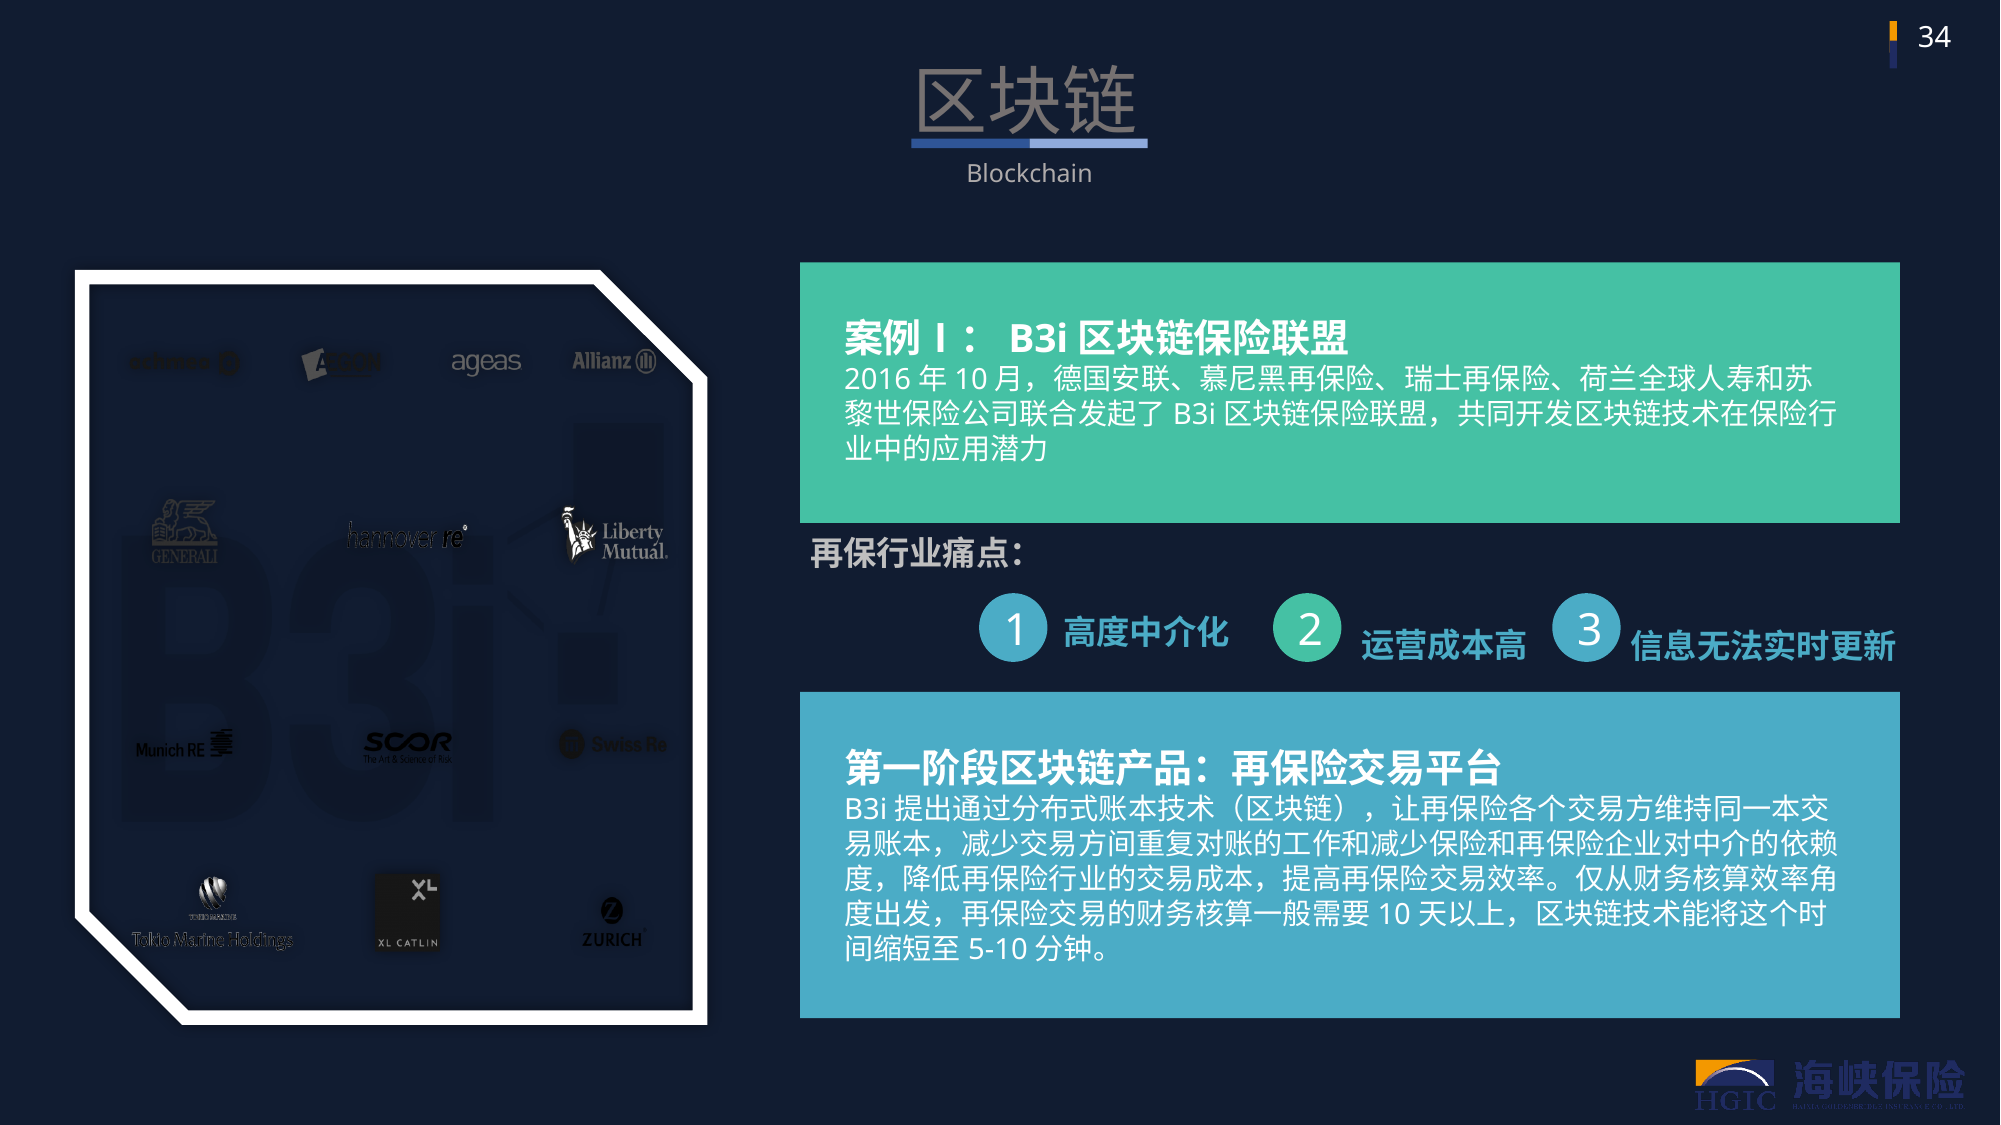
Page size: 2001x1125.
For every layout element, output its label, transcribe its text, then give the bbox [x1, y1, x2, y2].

picture [1685, 1049, 1973, 1120]
text_box Blockchain [792, 142, 1267, 202]
picture [82, 277, 700, 1018]
text_box [799, 691, 1901, 1019]
text_box 再保行业痛点： [800, 526, 1132, 577]
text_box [979, 579, 1938, 662]
text_box [799, 261, 1901, 524]
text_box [911, 138, 1148, 149]
text_box 第一阶段区块链产品：再保险交易平台 B3i提出通过分布式账本技术（区块链），让再保险各个交易方维持同一本交易账本，减少交易方间重复对账的工作和减少保险和再保险企业对中介的依赖度，降低再保险行业的交易成本，提高再保险交易效率。仅从财务核算效率角度出发，再保险交易的财务核算一般需要10天以上，区块链技术能将这个时间缩短至5-10分钟。 [834, 691, 1850, 970]
text_box 案例Ⅰ：B3i区块链保险联盟 2016年10月，德国安联、慕尼黑再保险、瑞士再保险、荷兰全球人寿和苏黎世保险公司联合发起了B3i区块链保险联盟，共同开发区块链技术在保险行业中的应用潜力 [834, 262, 1850, 471]
text_box 区块链 [597, 1, 1454, 152]
